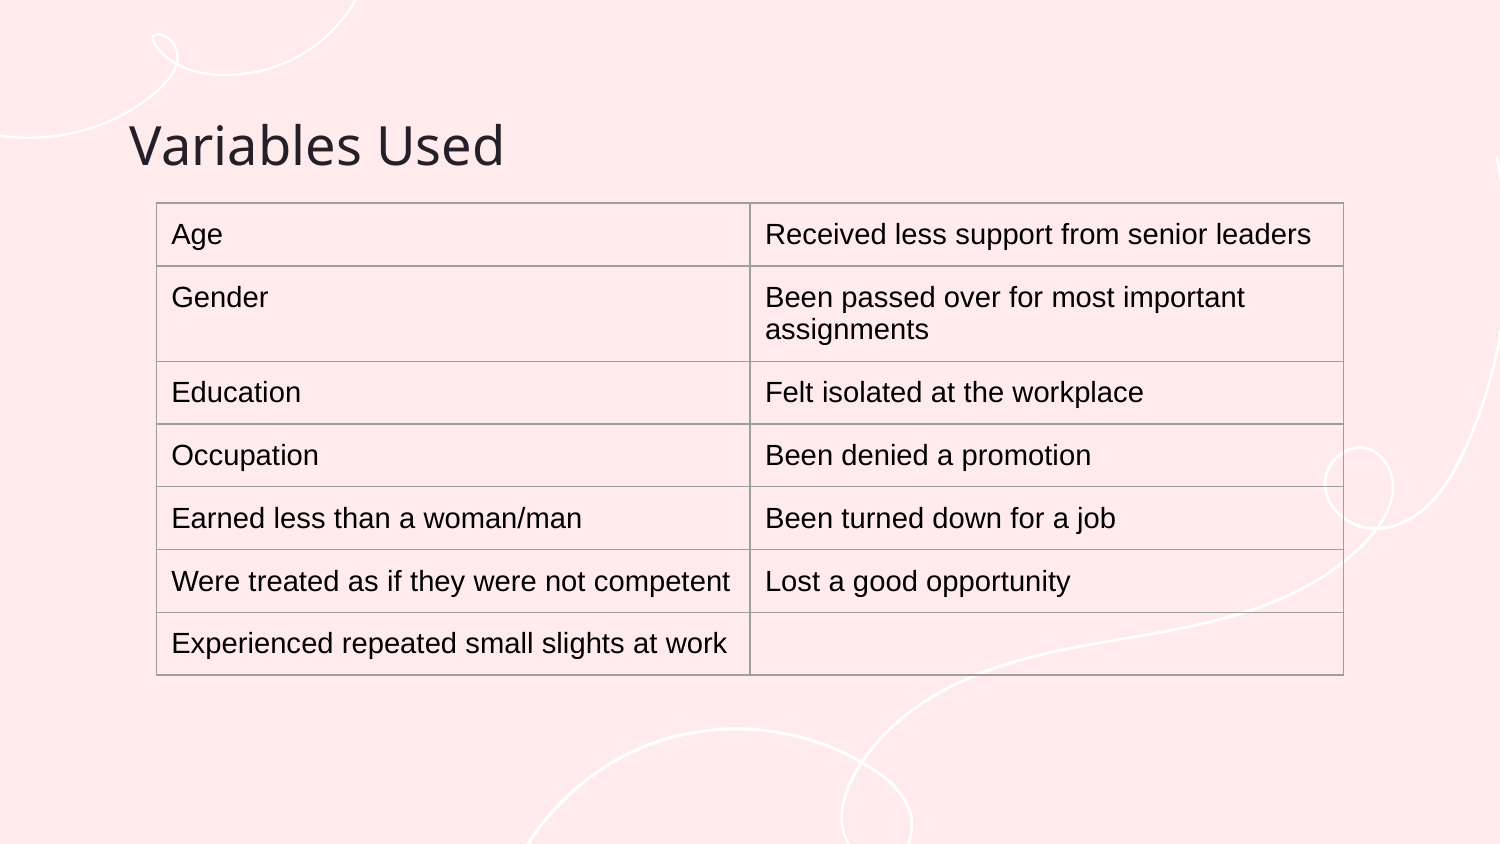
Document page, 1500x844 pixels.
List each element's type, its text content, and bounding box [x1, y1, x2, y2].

title Variables Used [114, 96, 1386, 187]
table_cell Been denied a promotion [751, 425, 1343, 486]
table_cell Education [157, 362, 749, 423]
table_cell [751, 613, 1343, 674]
table_cell Felt isolated at the workplace [751, 362, 1343, 423]
table_header Received less support from senior leaders [751, 204, 1343, 265]
table_cell Were treated as if they were not competent [157, 550, 749, 612]
table_cell Occupation [157, 425, 749, 486]
table_cell Earned less than a woman/man [157, 487, 749, 549]
table_header Age [157, 204, 749, 265]
table_cell Been passed over for most important assignments [751, 267, 1343, 361]
table_cell Lost a good opportunity [751, 550, 1343, 612]
table_cell Experienced repeated small slights at work [157, 613, 749, 674]
table_cell Been turned down for a job [751, 487, 1343, 549]
table_cell Gender [157, 267, 749, 361]
